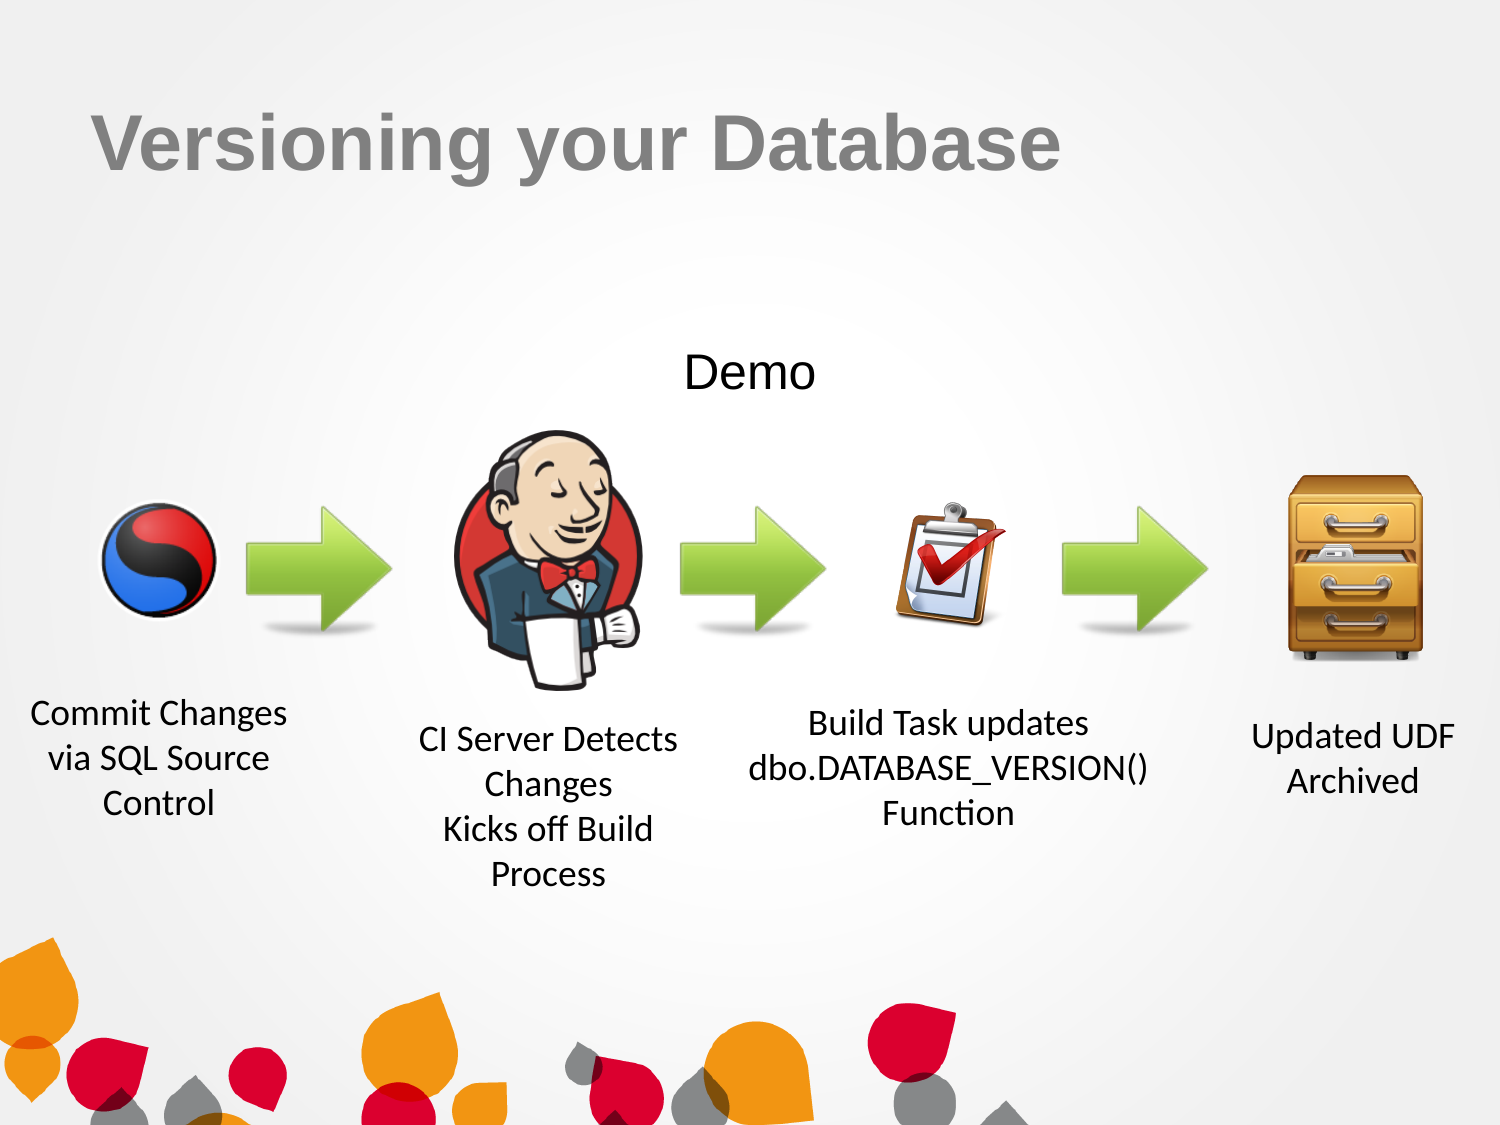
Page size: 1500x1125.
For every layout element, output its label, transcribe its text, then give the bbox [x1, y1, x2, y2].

list Demo [75, 262, 1425, 829]
picture [884, 500, 1013, 630]
text_box Commit Changes via SQL Source Control [10, 680, 309, 831]
picture [230, 472, 409, 650]
picture [96, 498, 222, 624]
picture [665, 472, 844, 650]
text_box Updated UDF Archived [1206, 703, 1500, 808]
picture [1047, 472, 1225, 650]
text_box Build Task updates dbo.DATABASE_VERSION() Function [715, 690, 1182, 841]
title Versioning your Database [75, 45, 1425, 233]
picture [0, 0, 1500, 1125]
text_box CI Server Detects Changes Kicks off Build Process [375, 706, 722, 901]
picture [454, 430, 643, 692]
